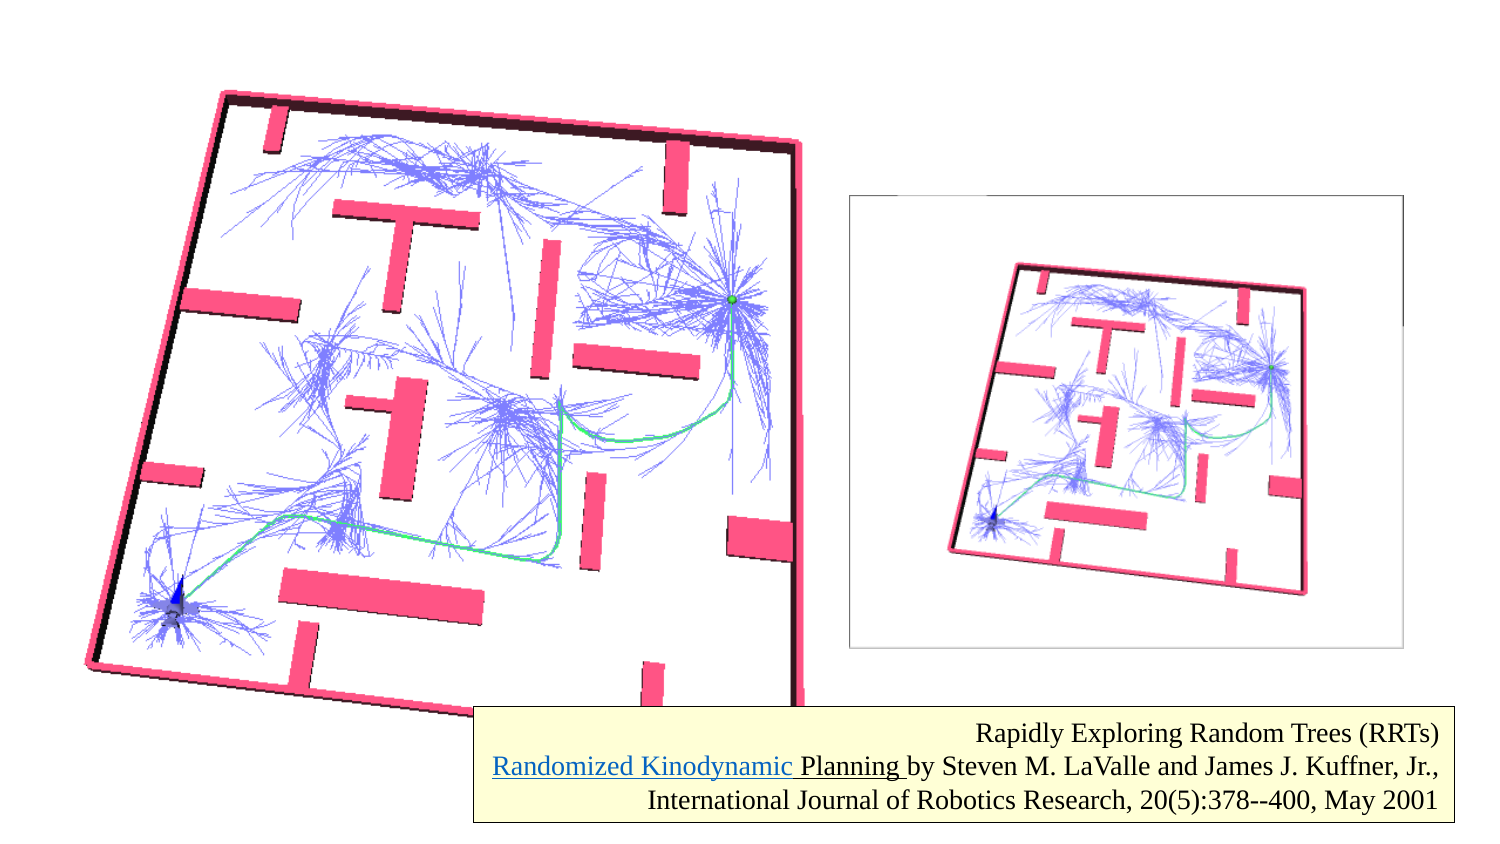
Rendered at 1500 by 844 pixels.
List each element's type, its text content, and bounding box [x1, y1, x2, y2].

picture [44, 62, 827, 781]
text_box Rapidly Exploring Random Trees (RRTs) Randomized Kinodynamic Planning by Steven M. LaValle and James J. Kuffner, Jr., International Journal of Robotics Research, 20(5):378--400, May 2001 [473, 706, 1455, 823]
picture [849, 194, 1404, 649]
